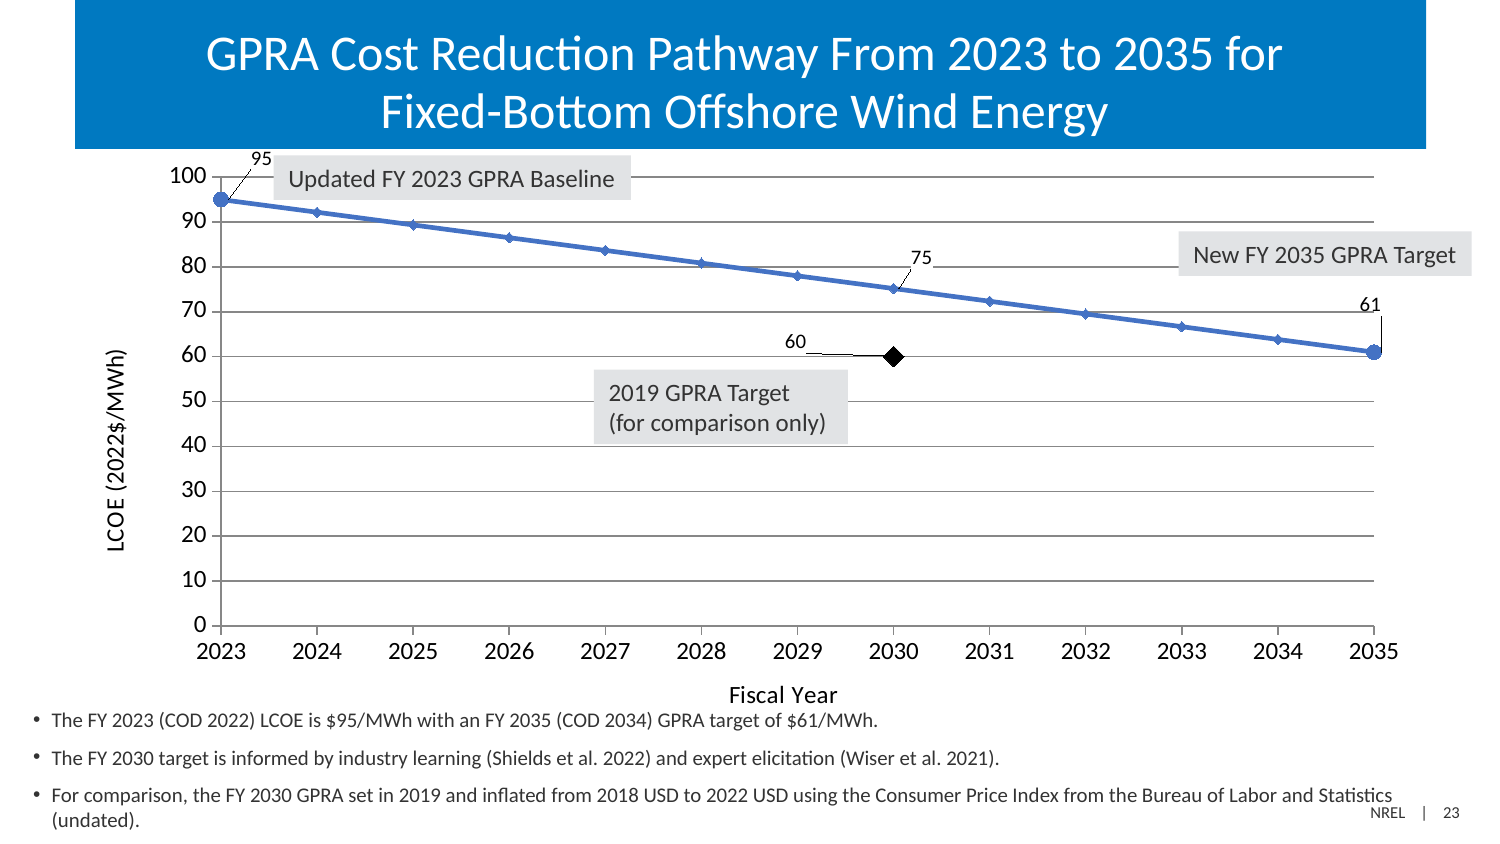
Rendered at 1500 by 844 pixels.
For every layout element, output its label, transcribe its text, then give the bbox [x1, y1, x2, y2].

title GPRA Cost Reduction Pathway From 2023 to 2035 for Fixed-Bottom Offshore Wind Energy [75, 0, 1427, 148]
chart [74, 149, 1427, 743]
text_box New FY 2035 GPRA Target [1431, 231, 1472, 276]
text_box The FY 2023 (COD 2022) LCOE is $95/MWh with an FY 2035 (COD 2034) GPRA target of $61/MWh. The FY 2030 target is informed by industry learning (Shields et al. 2022) and expert elicitation (Wiser et al. 2021). For comparison, the FY 2030 GPRA set in 2019 and inflated from 2018 USD to 2022 USD using the Consumer Price Index from the Bureau of Labor and Statistics (undated). [18, 699, 1474, 839]
